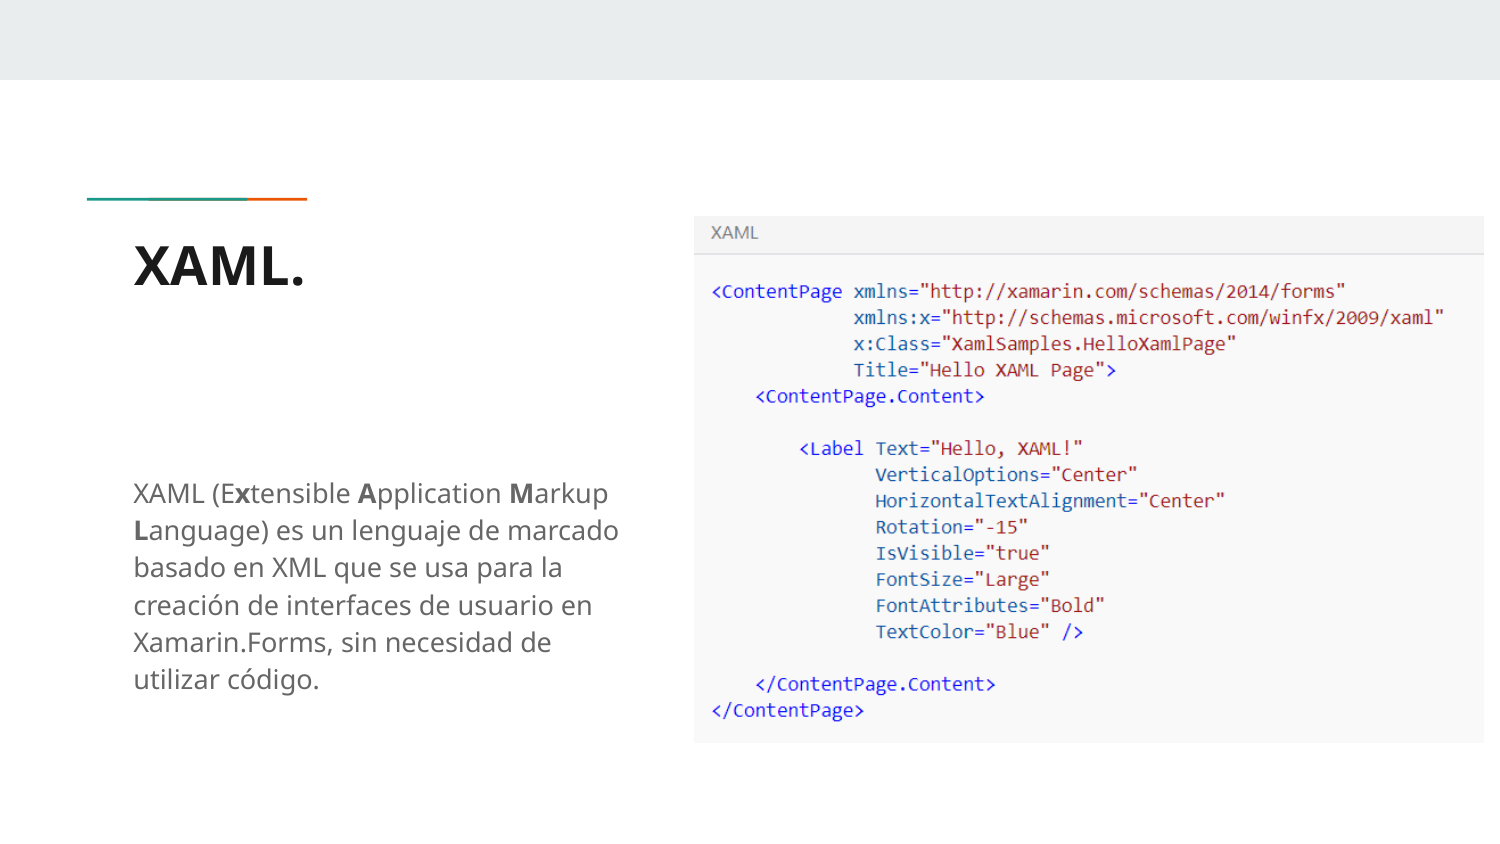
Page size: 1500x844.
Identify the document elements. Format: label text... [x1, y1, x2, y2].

title XAML. [119, 216, 662, 443]
picture [694, 216, 1484, 743]
list XAML (Extensible Application Markup Language) es un lenguaje de marcado basado en XML que se usa para la creación de interfaces de usuario en Xamarin.Forms, sin necesidad de utilizar código. [118, 456, 660, 719]
